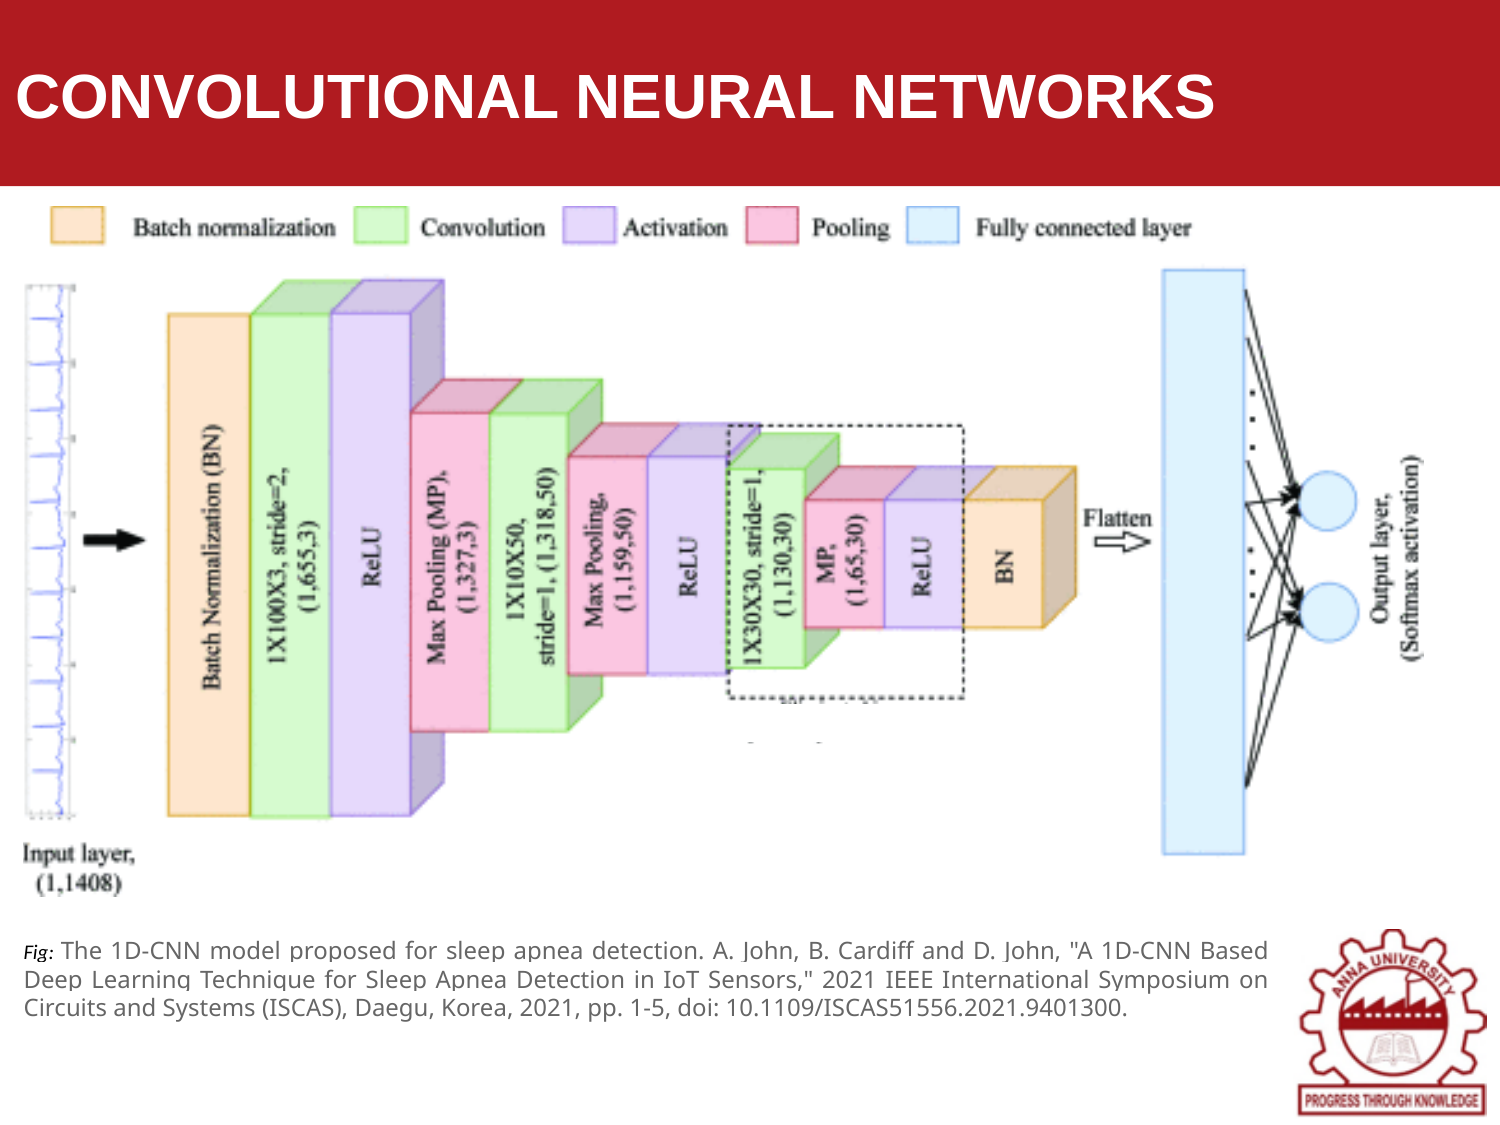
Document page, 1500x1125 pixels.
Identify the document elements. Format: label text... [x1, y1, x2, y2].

text_box Fig: The 1D-CNN model proposed for sleep apnea detection. A. John, B. Cardiff and D. John, "A 1D-CNN Based Deep Learning Technique for Sleep Apnea Detection in IoT Sensors," 2021 IEEE International Symposium on Circuits and Systems (ISCAS), Daegu, Korea, 2021, pp. 1-5, doi: 10.1109/ISCAS51556.2021.9401300. [8, 920, 1285, 1066]
picture [1293, 929, 1487, 1119]
text_box CONVOLUTIONAL NEURAL NETWORKS [0, 0, 1500, 187]
picture [23, 206, 1424, 897]
